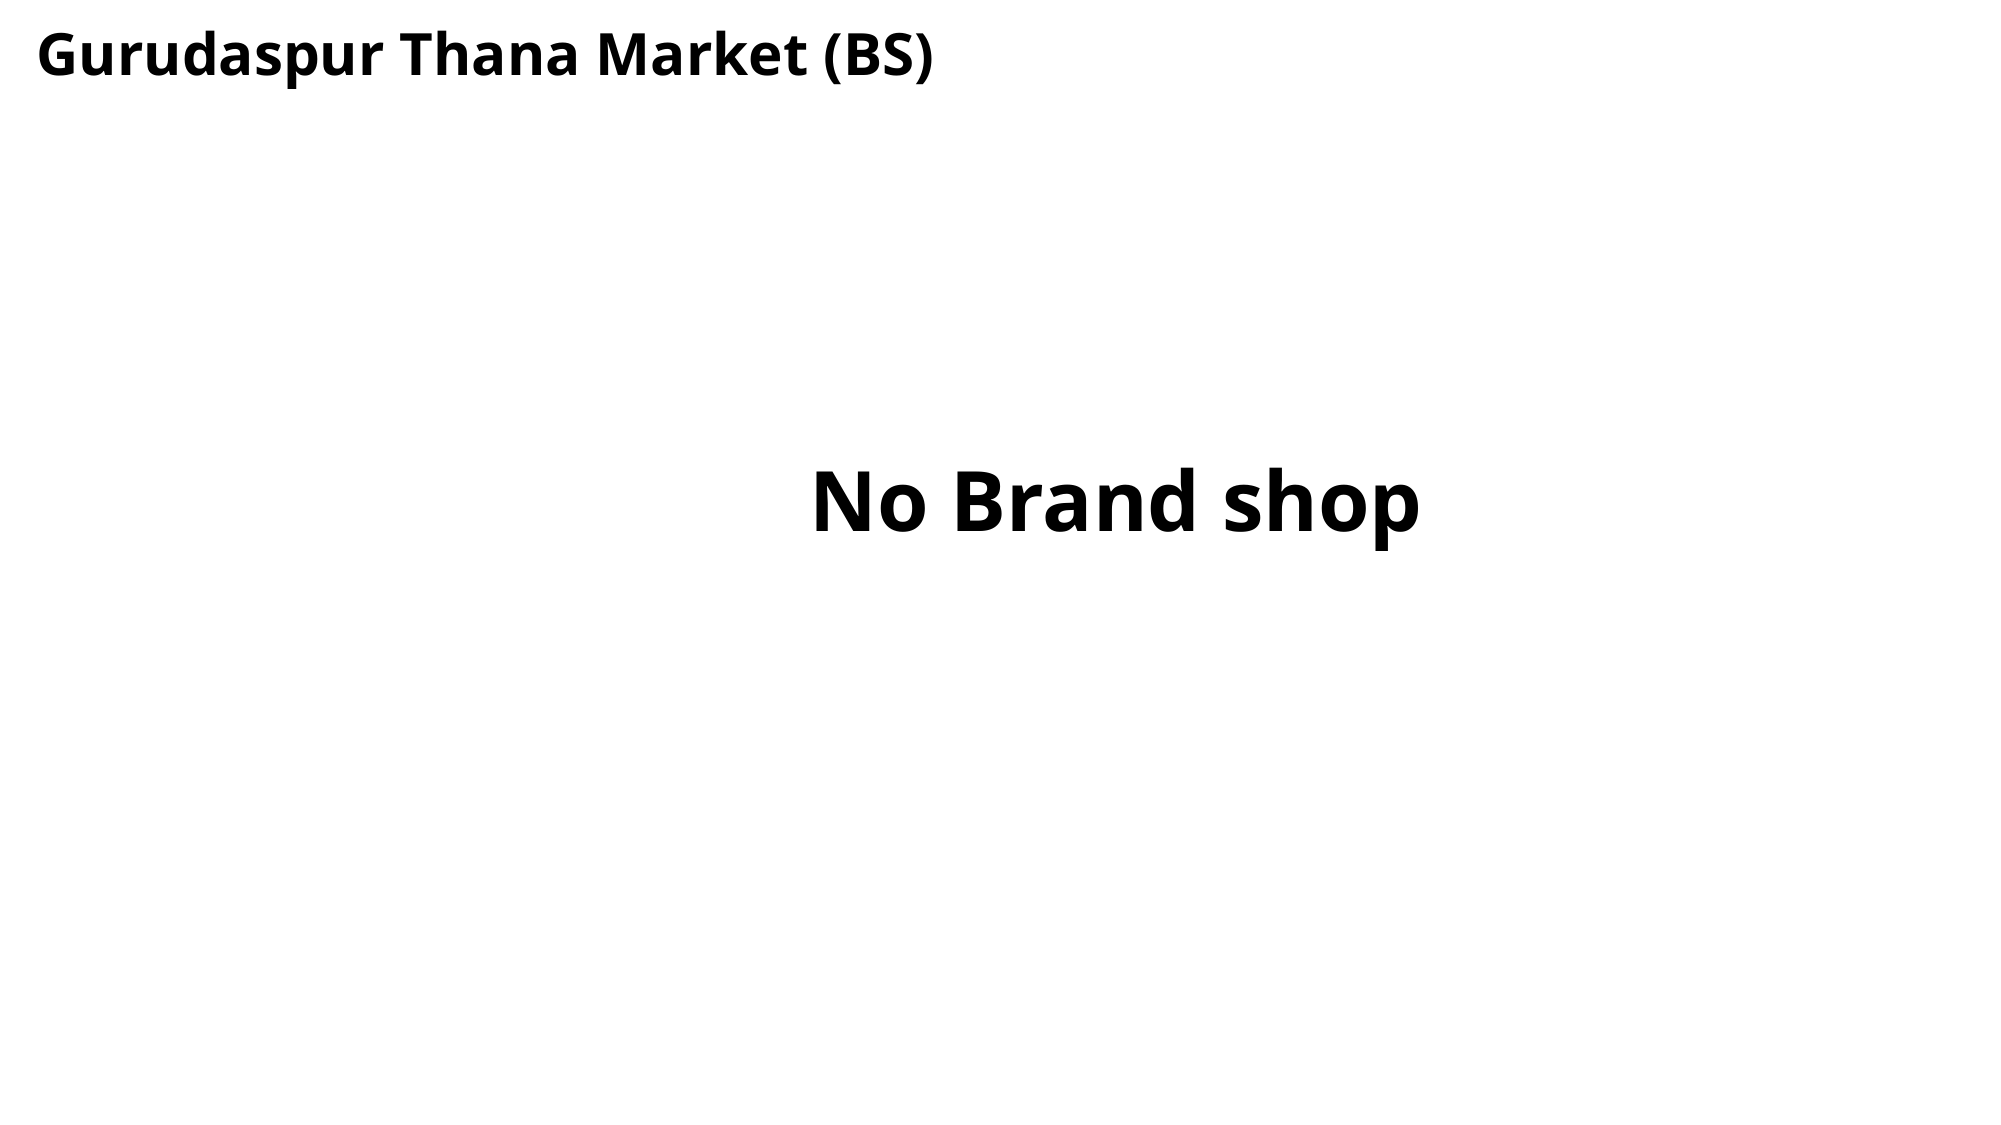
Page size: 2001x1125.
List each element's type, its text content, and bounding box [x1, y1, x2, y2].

text_box No Brand shop [794, 464, 1763, 545]
title Gurudaspur Thana Market (BS) [21, 16, 990, 97]
